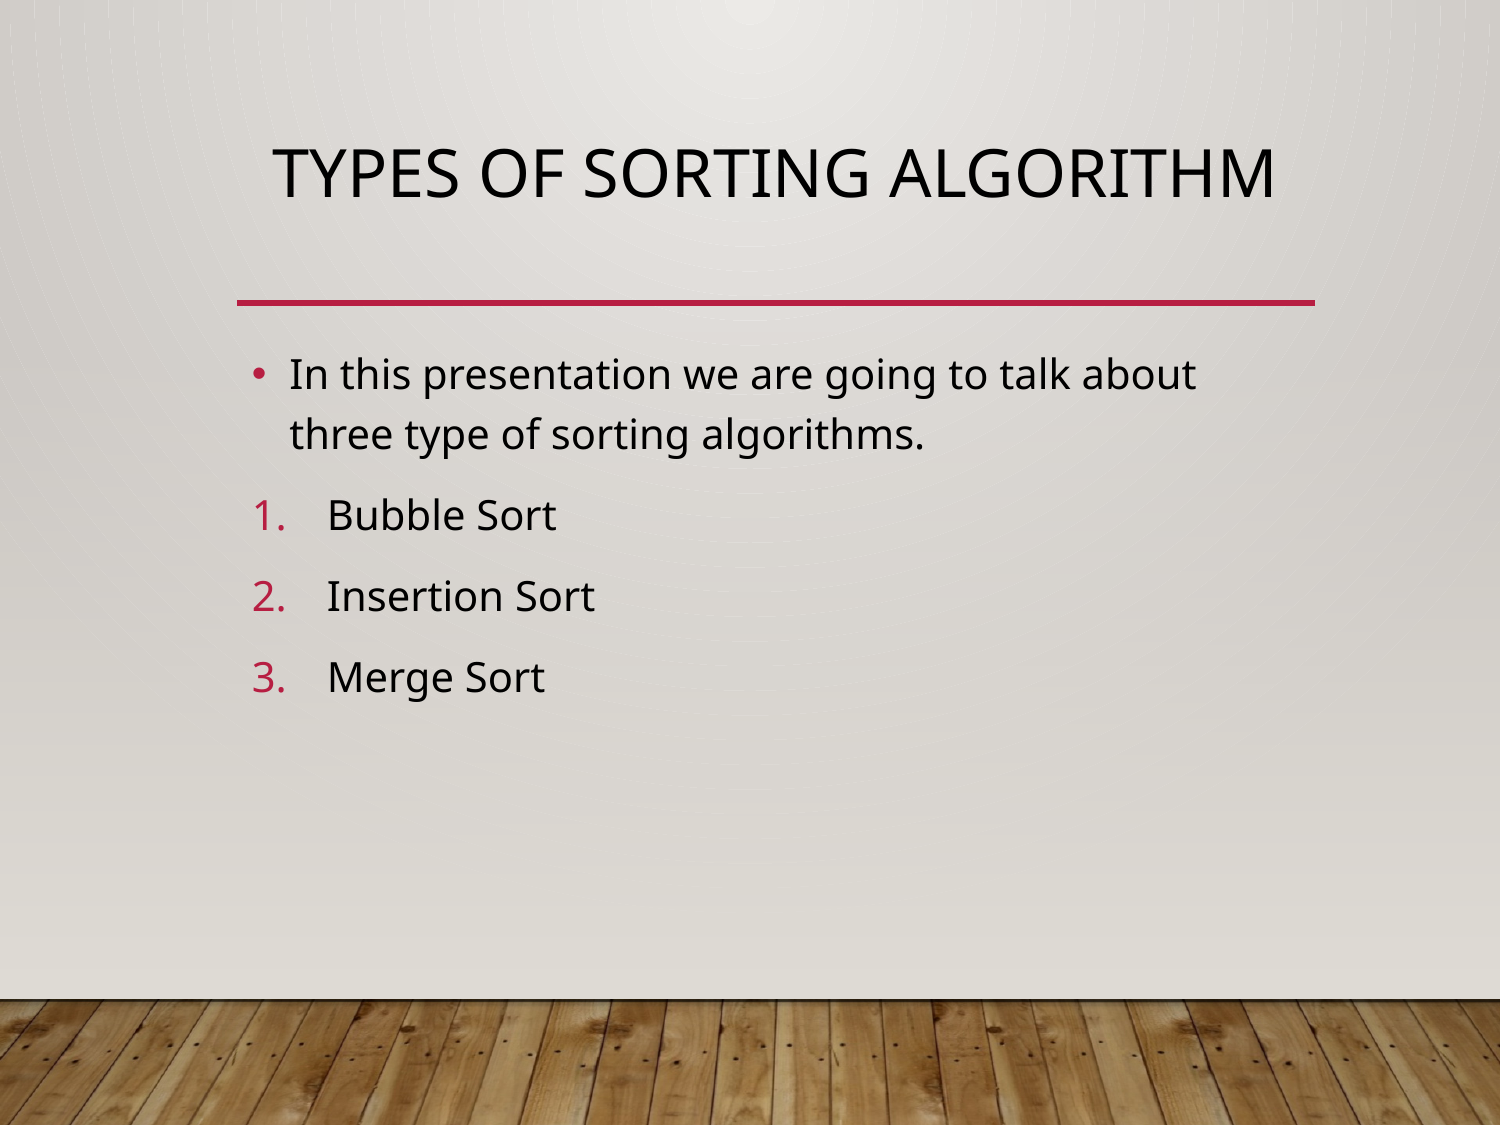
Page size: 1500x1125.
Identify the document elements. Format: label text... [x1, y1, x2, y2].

title Types of sorting algorithm [236, 131, 1315, 305]
picture [0, 999, 1500, 1125]
list In this presentation we are going to talk about three type of sorting algorithms. Bubble Sort Insertion Sort Merge Sort [236, 330, 1315, 897]
